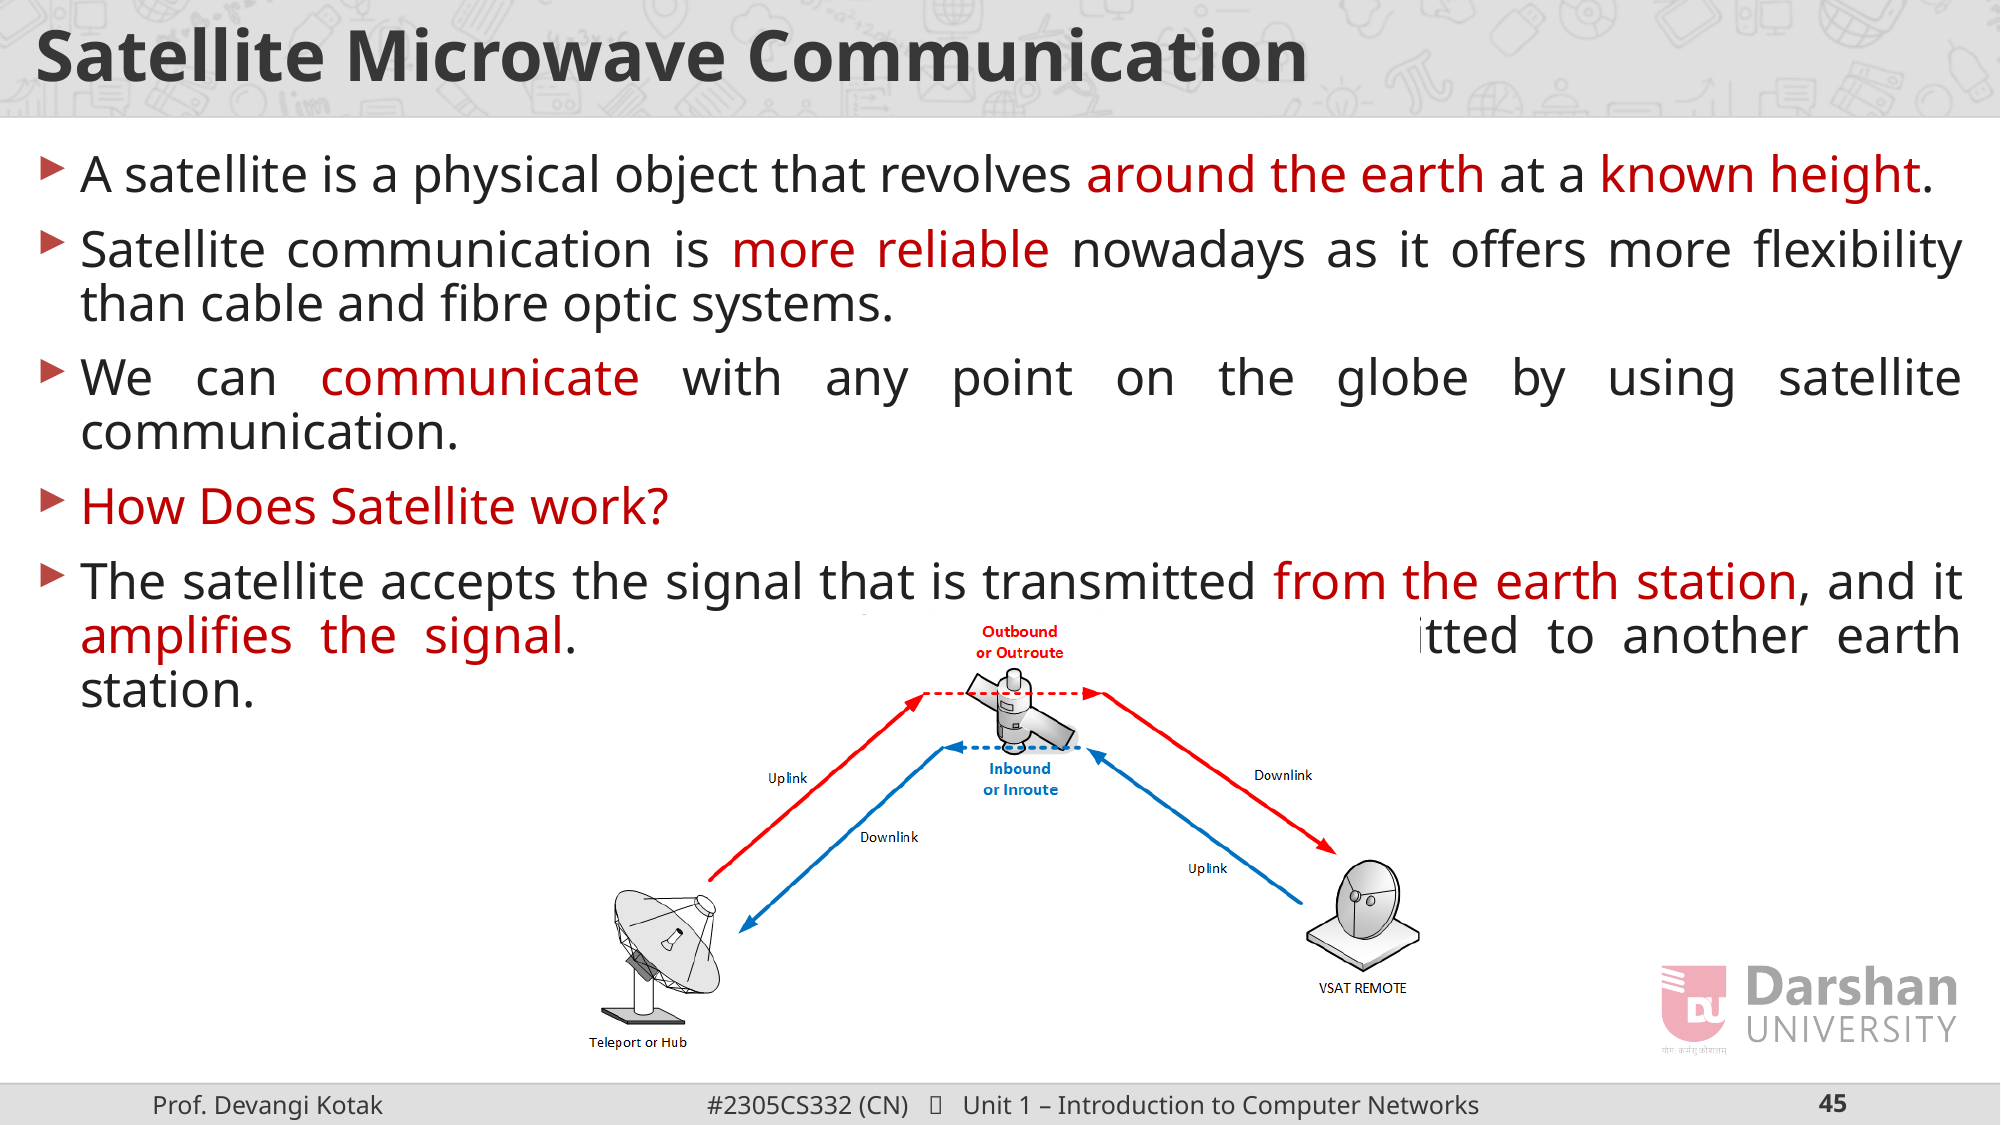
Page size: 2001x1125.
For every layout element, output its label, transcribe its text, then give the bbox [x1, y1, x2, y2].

picture [580, 615, 1420, 1059]
list A satellite is a physical object that revolves around the earth at a known height. Satellite communication is more reliable nowadays as it offers more flexibility than cable and fibre optic systems. We can communicate with any point on the globe by using satellite communication. How Does Satellite work? The satellite accepts the signal that is transmitted from the earth station, and it amplifies the signal. The amplified signal is retransmitted to another earth station. [21, 141, 1979, 1059]
title Satellite Microwave Communication [0, 0, 2000, 117]
